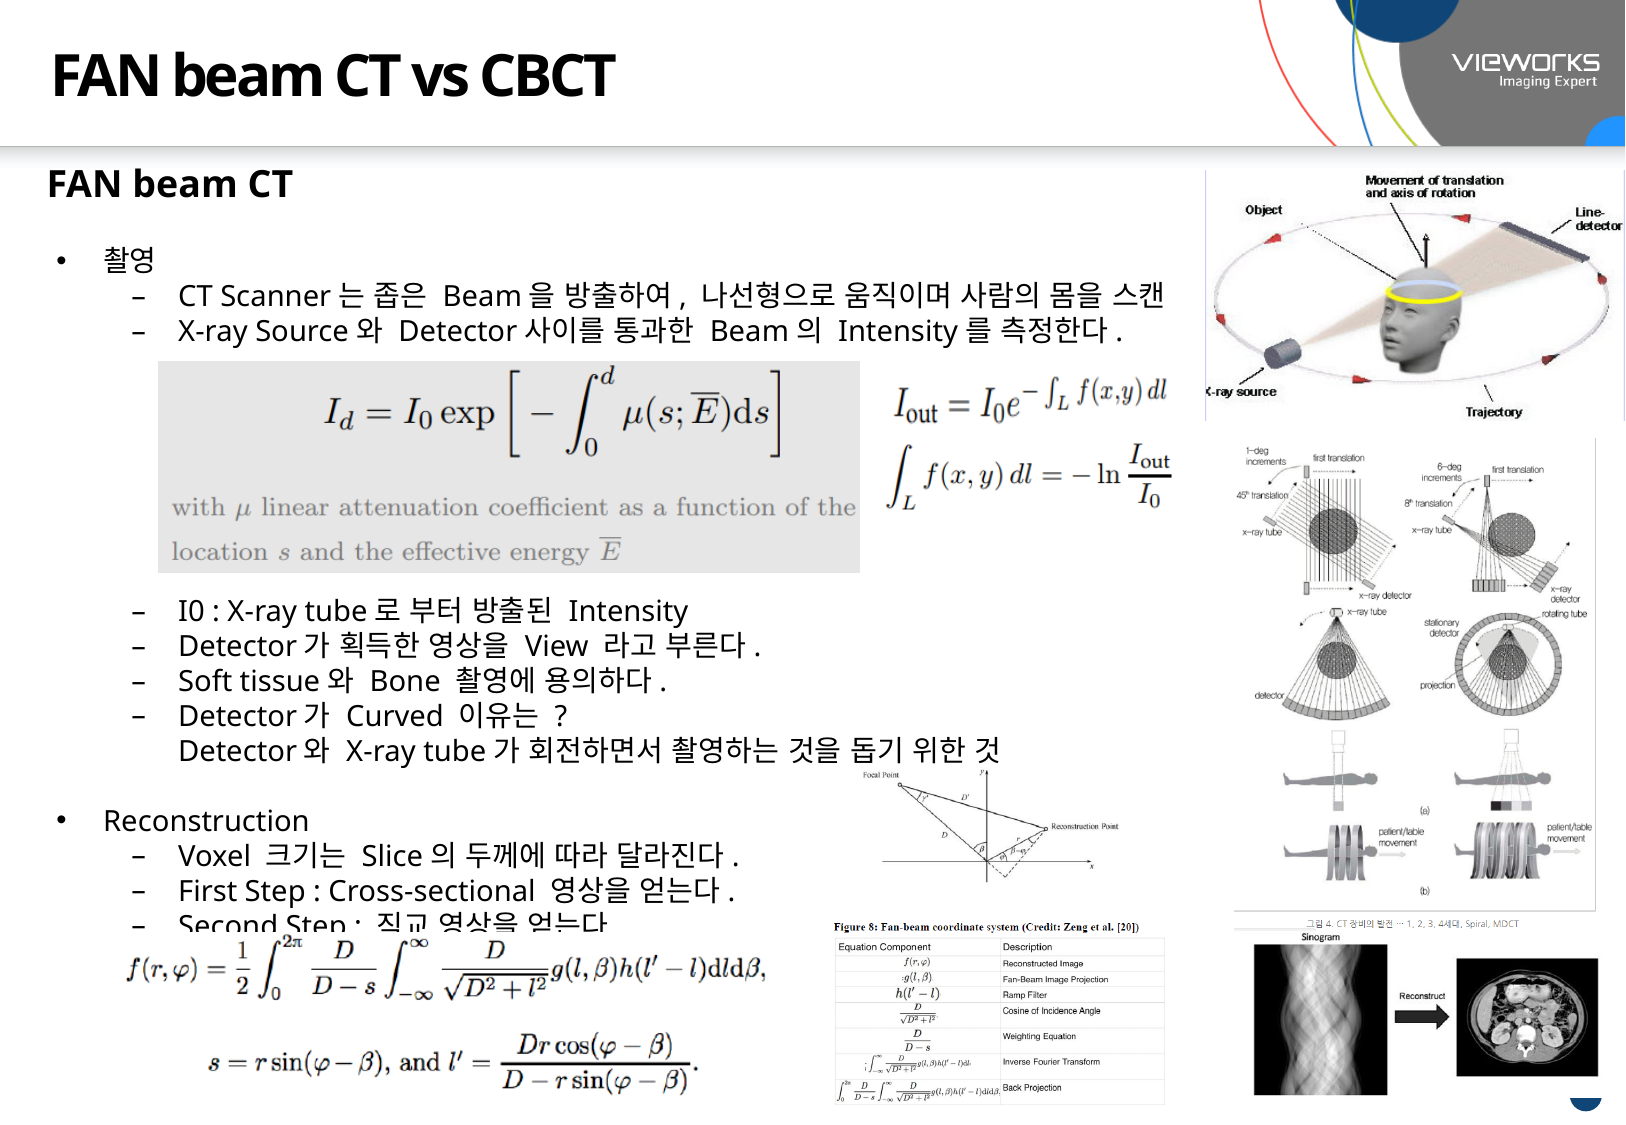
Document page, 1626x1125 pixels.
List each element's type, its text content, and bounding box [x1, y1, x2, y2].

picture [1205, 170, 1625, 422]
text_box FAN beam CT [31, 152, 955, 213]
text_box 촬영 CT Scanner는 좁은 Beam을 방출하여, 나선형으로 움직이며 사람의 몸을 스캔 X-ray Source와 Detector사이를 통과한 Beam의 Intensity를 측정한다. I0 : X-ray tube로 부터 방출된 Intensity Detector가 획득한 영상을 View 라고 부른다. Soft tissue와 Bone 촬영에 용의하다. Detector가 Curved 이유는 ? Detector와 X-ray tube가 회전하면서 촬영하는 것을 돕기 위한 것 Reconstruction Voxel 크기는 Slice의 두께에 따라 달라진다. First Step : Cross-sectional 영상을 얻는다. Second Step : 직교 영상을 얻는다. [41, 235, 1625, 1125]
picture [880, 352, 1177, 515]
picture [1234, 438, 1605, 1098]
picture [828, 764, 1165, 1105]
picture [125, 931, 767, 1101]
title FAN beam CT vs CBCT [35, 24, 1498, 123]
picture [158, 361, 860, 573]
picture [1255, 0, 1625, 146]
